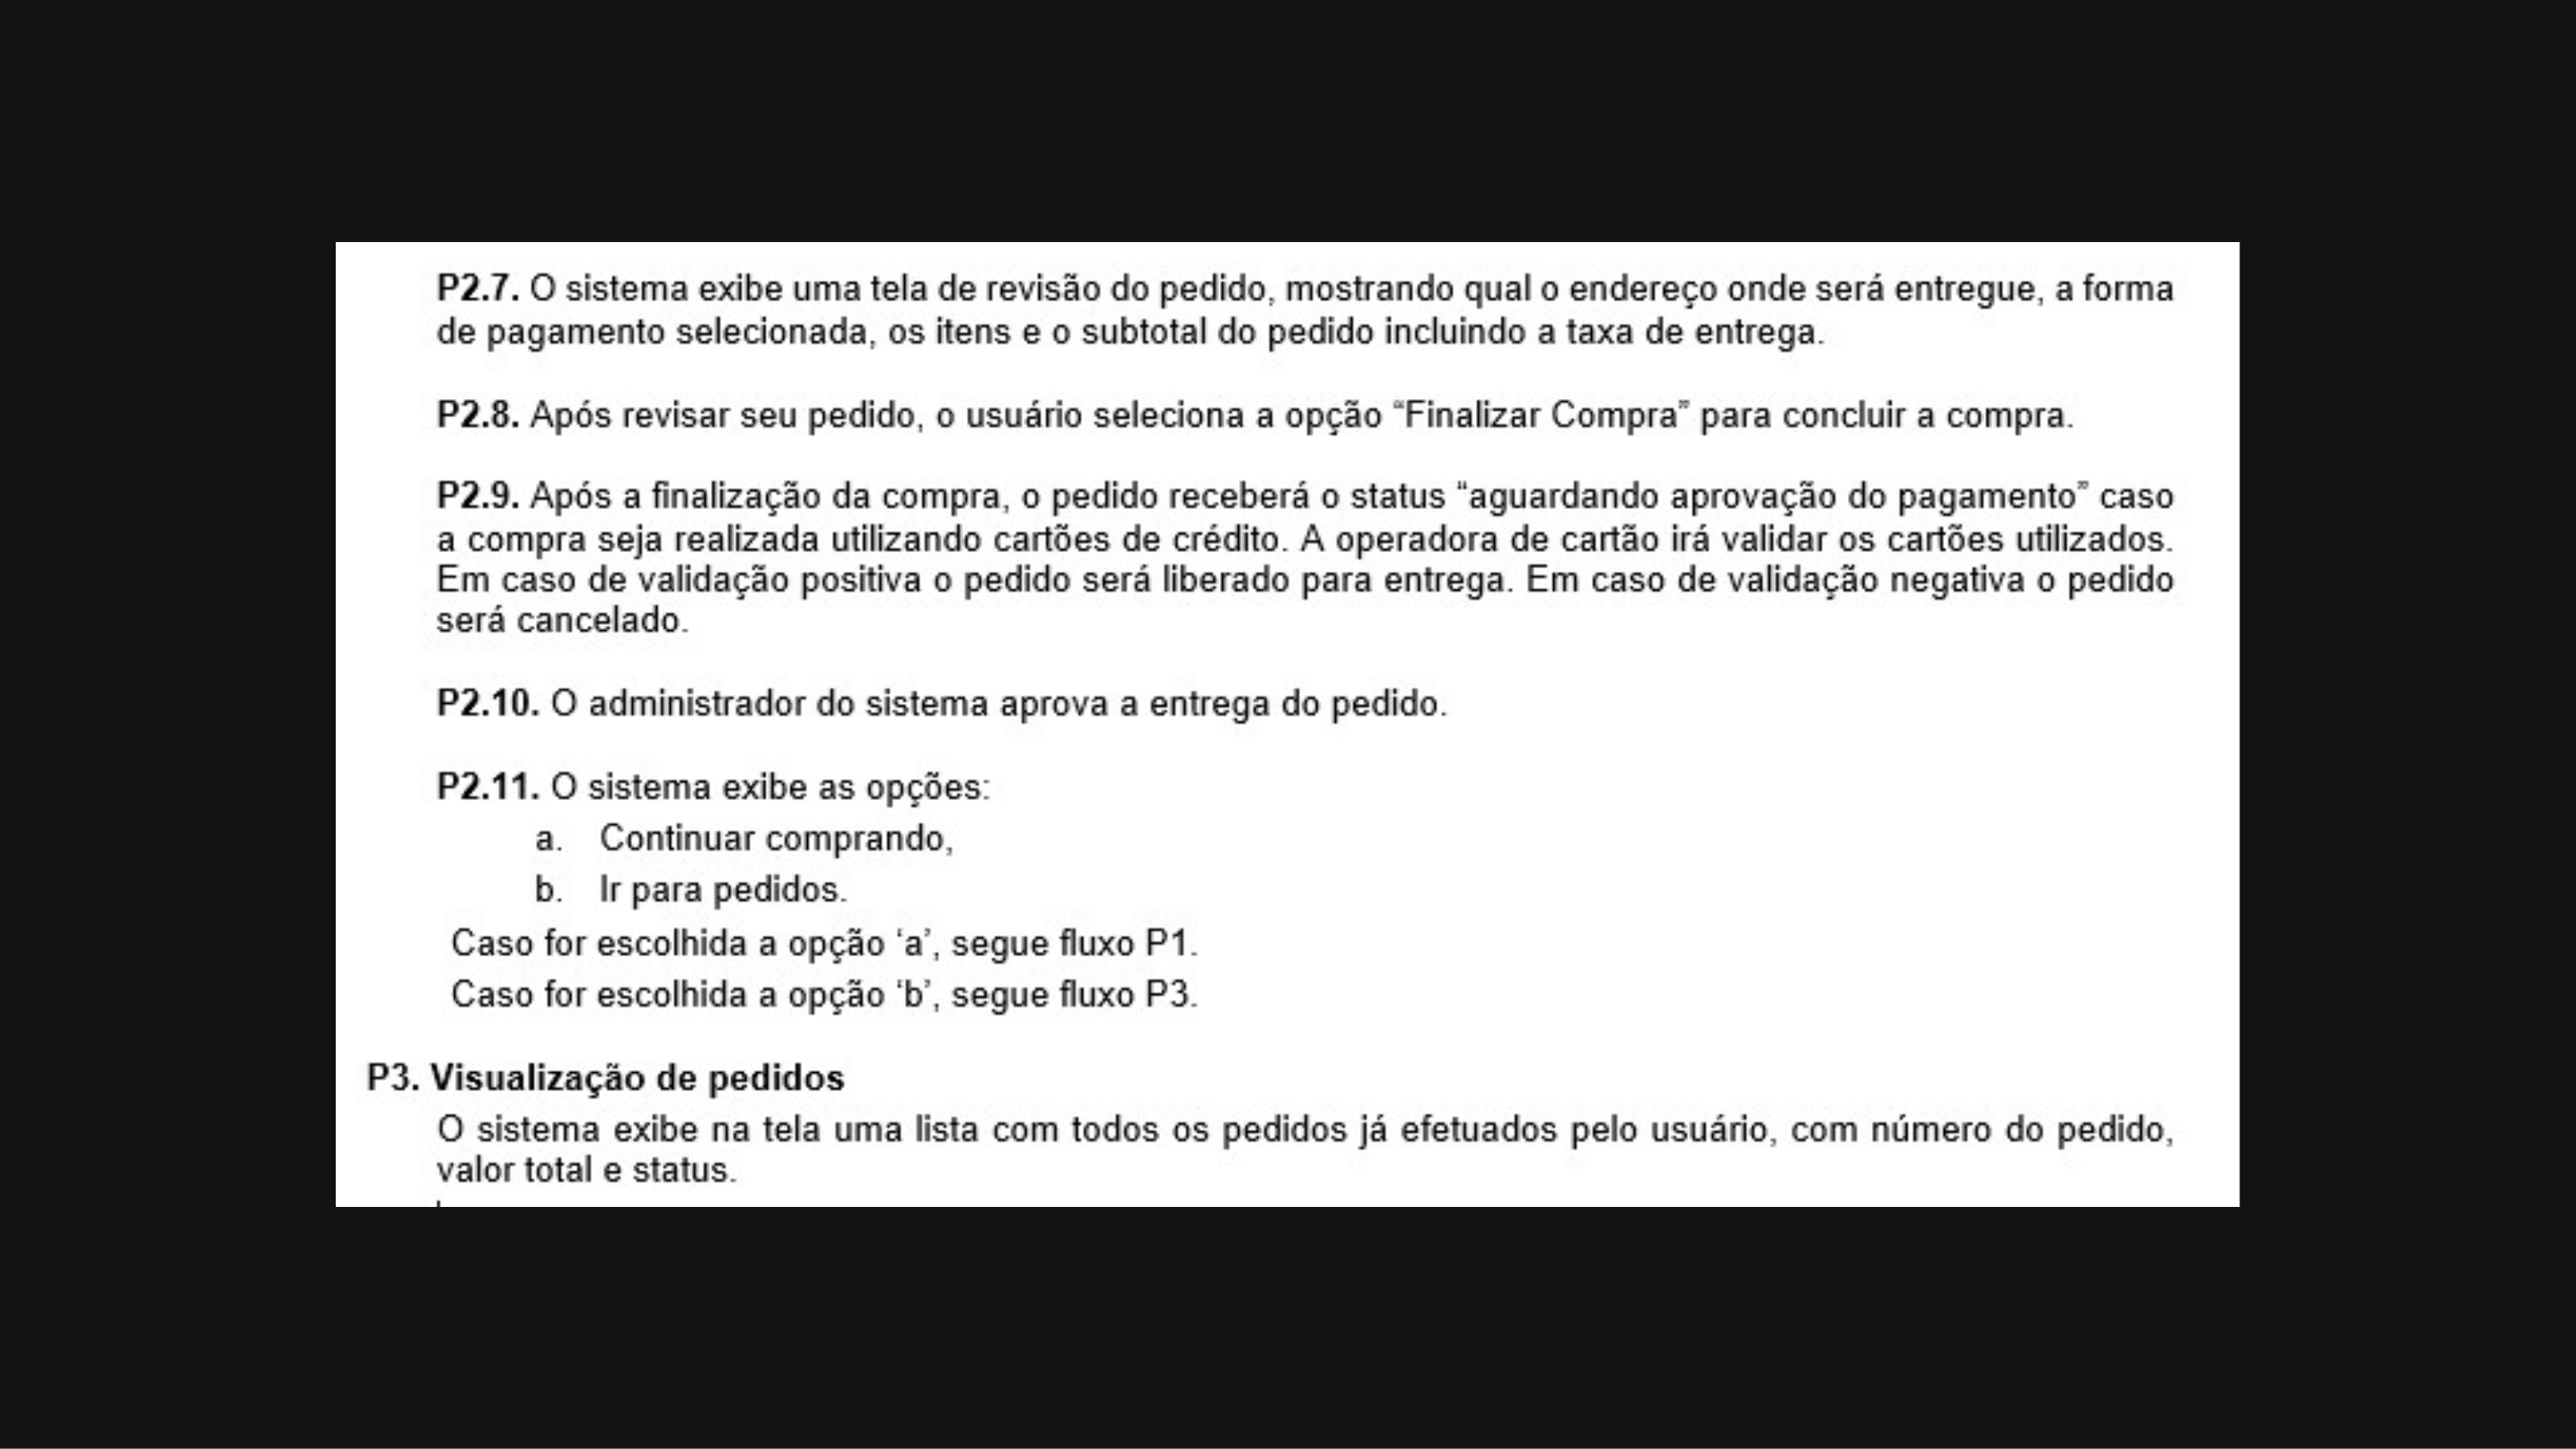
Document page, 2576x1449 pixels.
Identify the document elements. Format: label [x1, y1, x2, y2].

text_box [336, 242, 2240, 1207]
